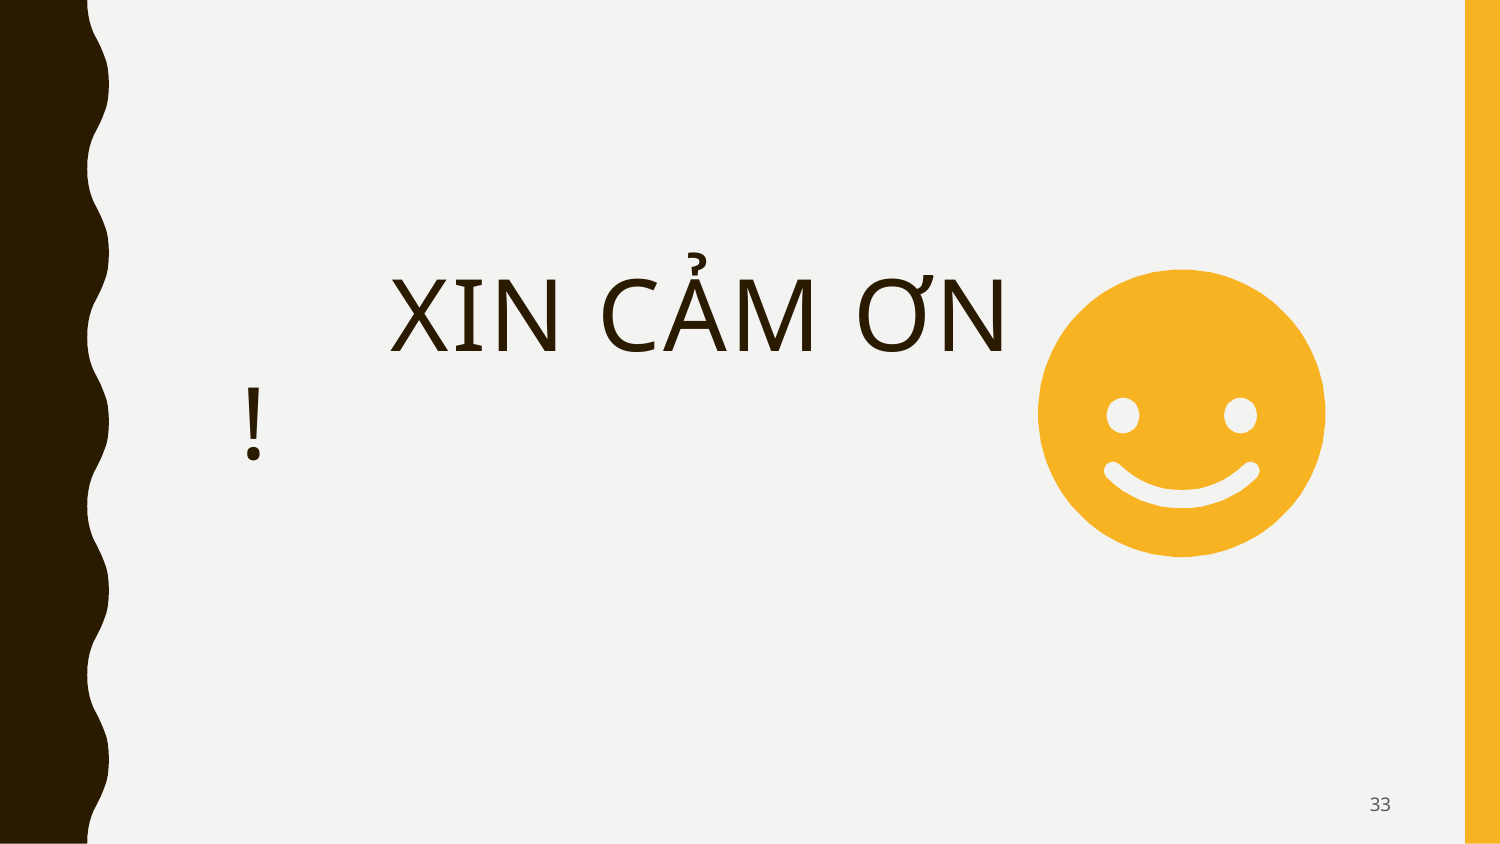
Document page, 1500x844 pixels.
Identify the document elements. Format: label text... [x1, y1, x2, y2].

title Xin cảm ơn ! [225, 330, 1039, 497]
text_box [1038, 269, 1326, 558]
slide_number 33 [1059, 784, 1407, 827]
